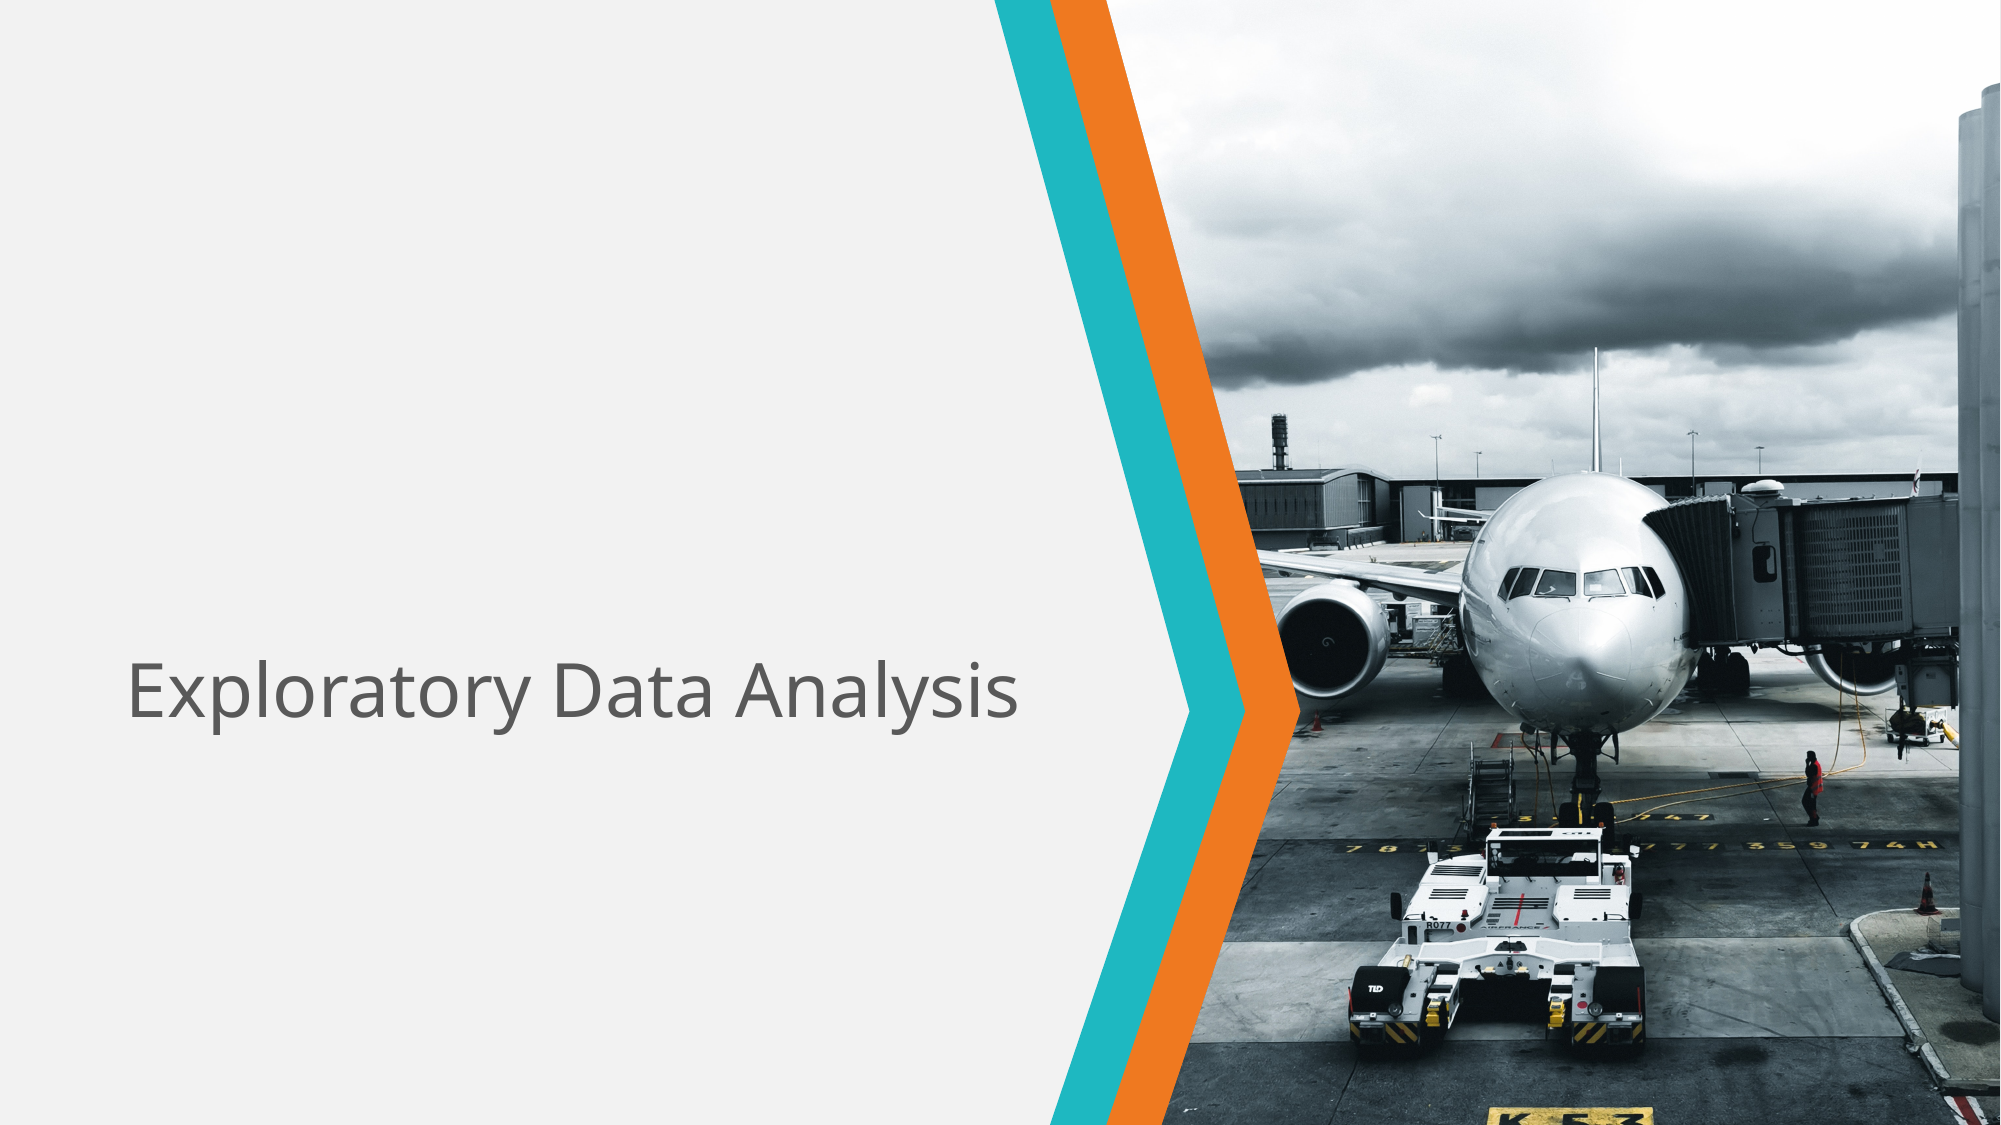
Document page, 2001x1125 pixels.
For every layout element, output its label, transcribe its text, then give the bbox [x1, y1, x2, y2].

title Exploratory Data Analysis [110, 321, 1091, 742]
picture [1106, 0, 2000, 1125]
